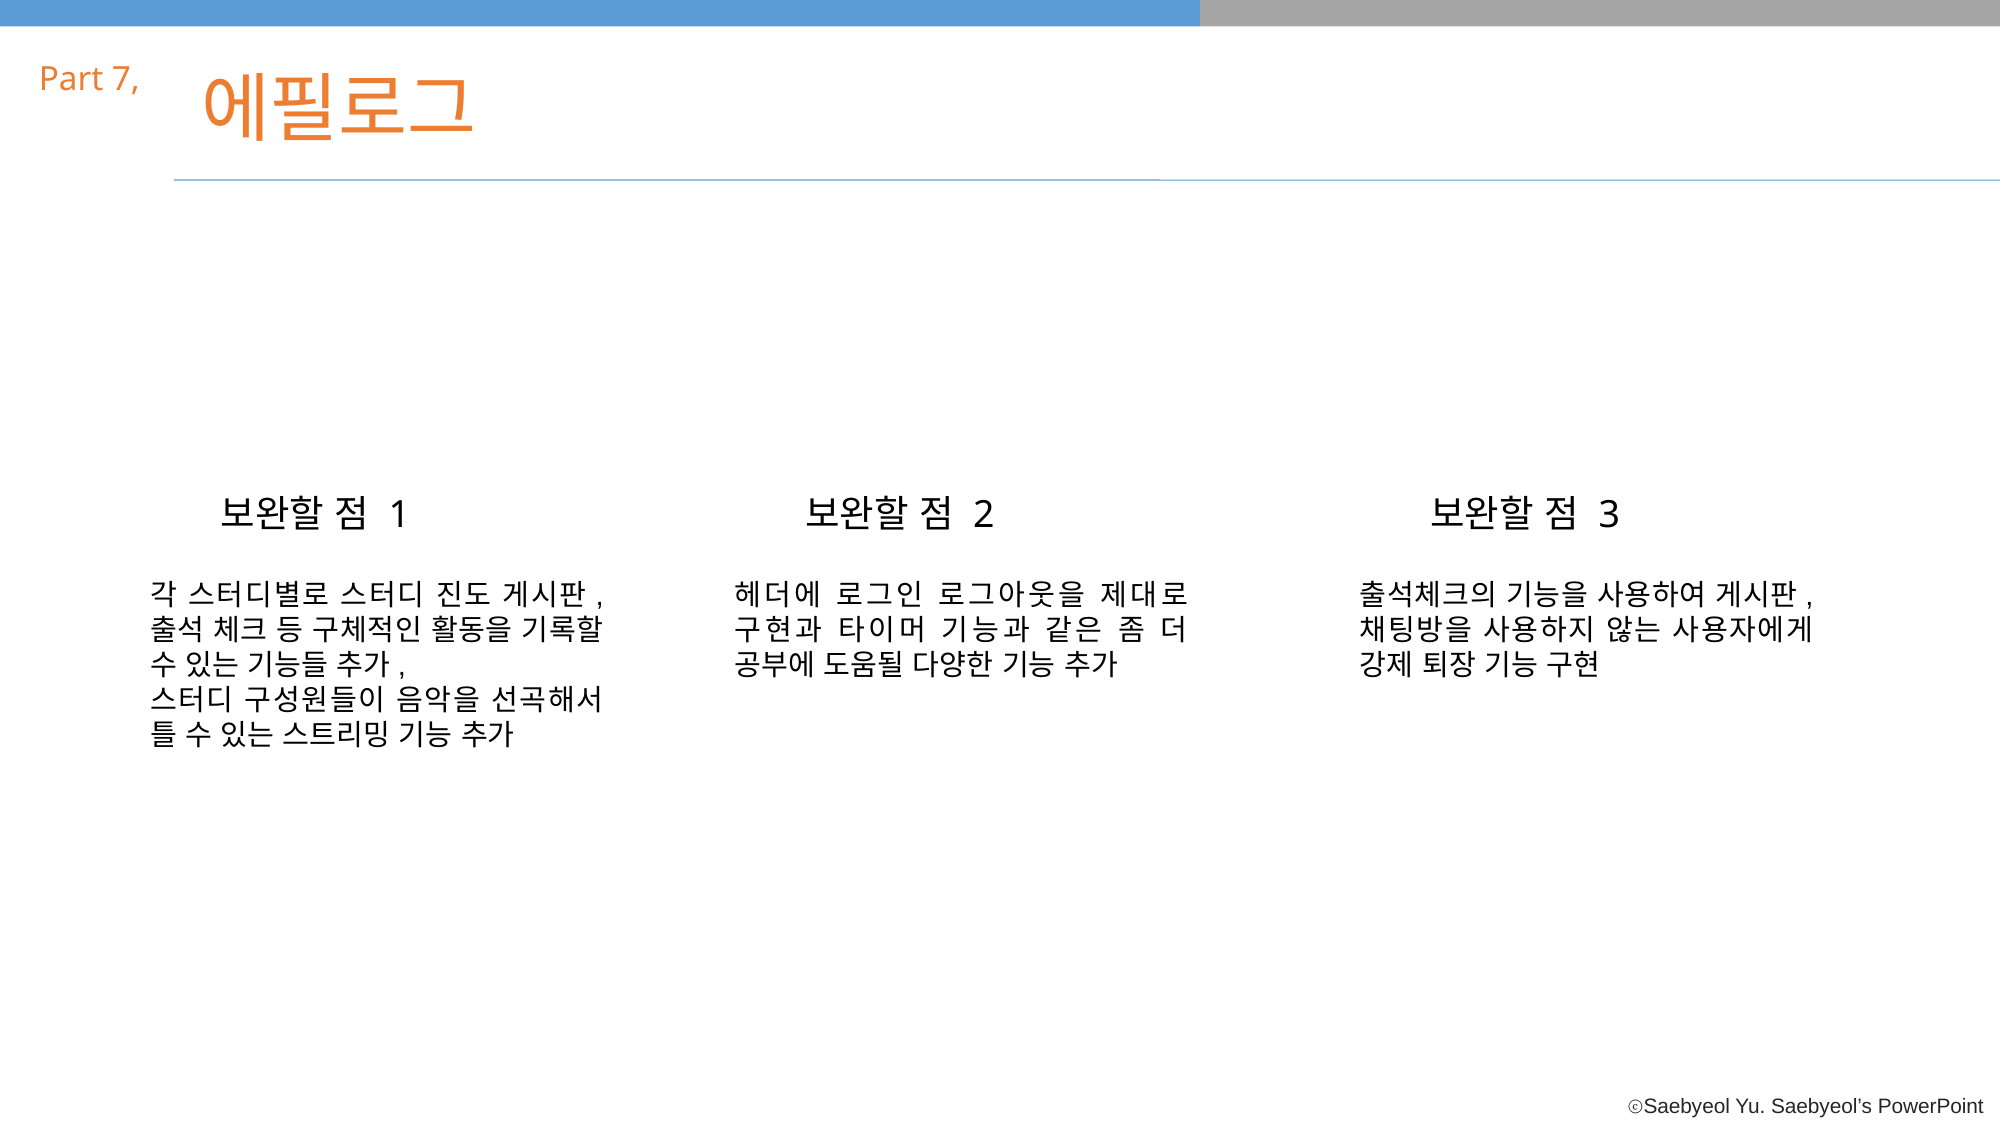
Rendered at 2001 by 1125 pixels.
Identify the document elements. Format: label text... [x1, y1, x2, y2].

text_box 헤더에 로그인 로그아웃을 제대로 구현과 타이머 기능과 같은 좀 더 공부에 도움될 다양한 기능 추가 [719, 568, 1204, 689]
text_box [399, 0, 799, 27]
text_box 에필로그 [186, 52, 493, 158]
text_box [1199, 0, 1599, 27]
text_box 출석체크의 기능을 사용하여 게시판, 채팅방을 사용하지 않는 사용자에게 강제 퇴장 기능 구현 [1345, 568, 1829, 689]
text_box [1599, 0, 2000, 27]
text_box 보완할 점 2 [790, 482, 1010, 543]
text_box 보완할 점 3 [1415, 482, 1636, 543]
text_box [0, 0, 399, 27]
text_box [799, 0, 1199, 27]
text_box 각 스터디별로 스터디 진도 게시판, 출석 체크 등 구체적인 활동을 기록할 수 있는 기능들 추가, 스터디 구성원들이 음악을 선곡해서 틀 수 있는 스트리밍 기능 추가 [135, 568, 619, 759]
text_box 보완할 점 1 [205, 482, 426, 543]
text_box Part 7, [24, 49, 156, 105]
